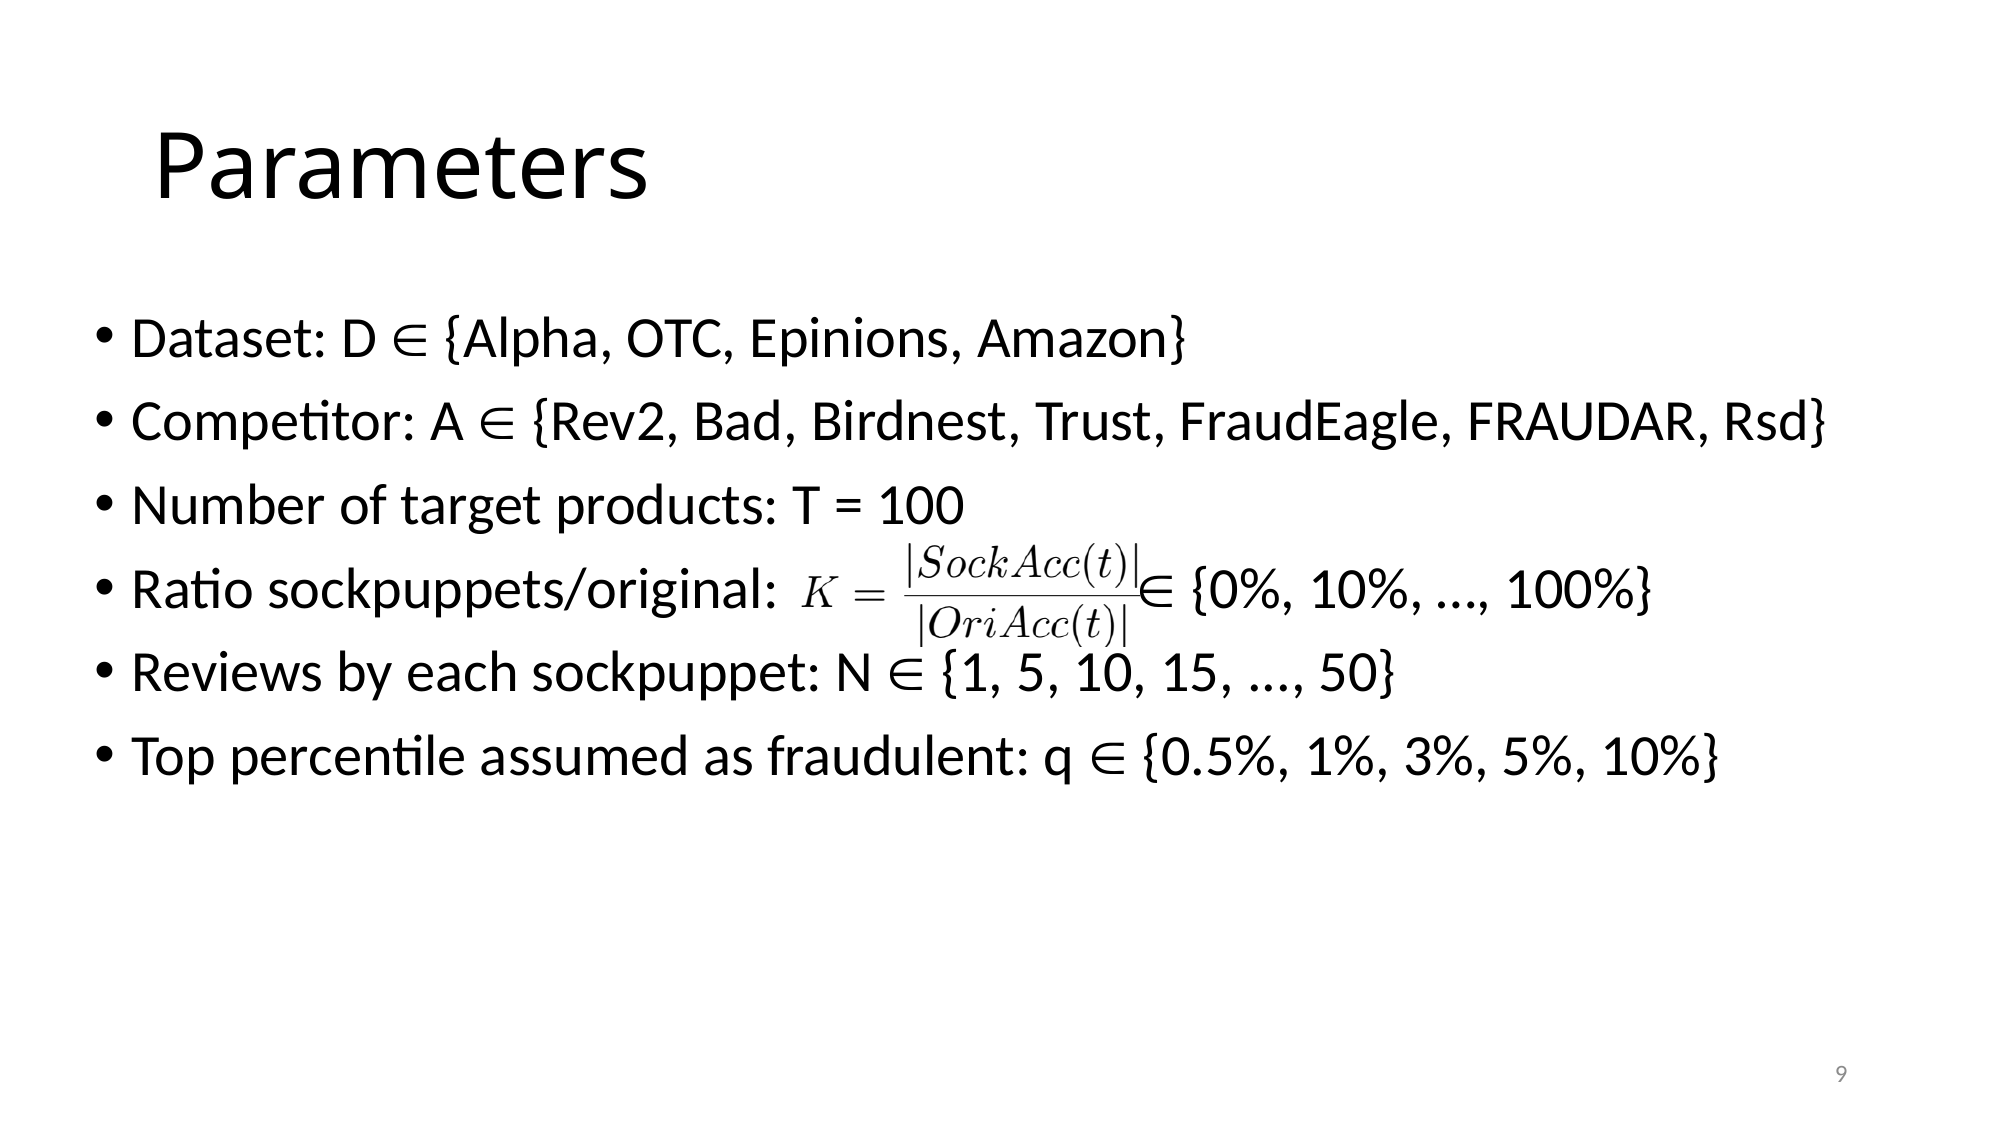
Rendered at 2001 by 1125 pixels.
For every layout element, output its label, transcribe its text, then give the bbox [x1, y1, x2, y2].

slide_number 9 [1412, 1042, 1863, 1103]
picture [801, 542, 1141, 647]
list Dataset: D  {Alpha, OTC, Epinions, Amazon} Competitor: A  {Rev2, Bad, Birdnest, Trust, FraudEagle, FRAUDAR, Rsd} Number of target products: T = 100 Ratio sockpuppets/original:  {0%, 10%, …, 100%} Reviews by each sockpuppet: N  {1, 5, 10, 15, ..., 50} Top percentile assumed as fraudulent: q  {0.5%, 1%, 3%, 5%, 10%} [79, 299, 1863, 1014]
title Parameters [137, 59, 1863, 278]
